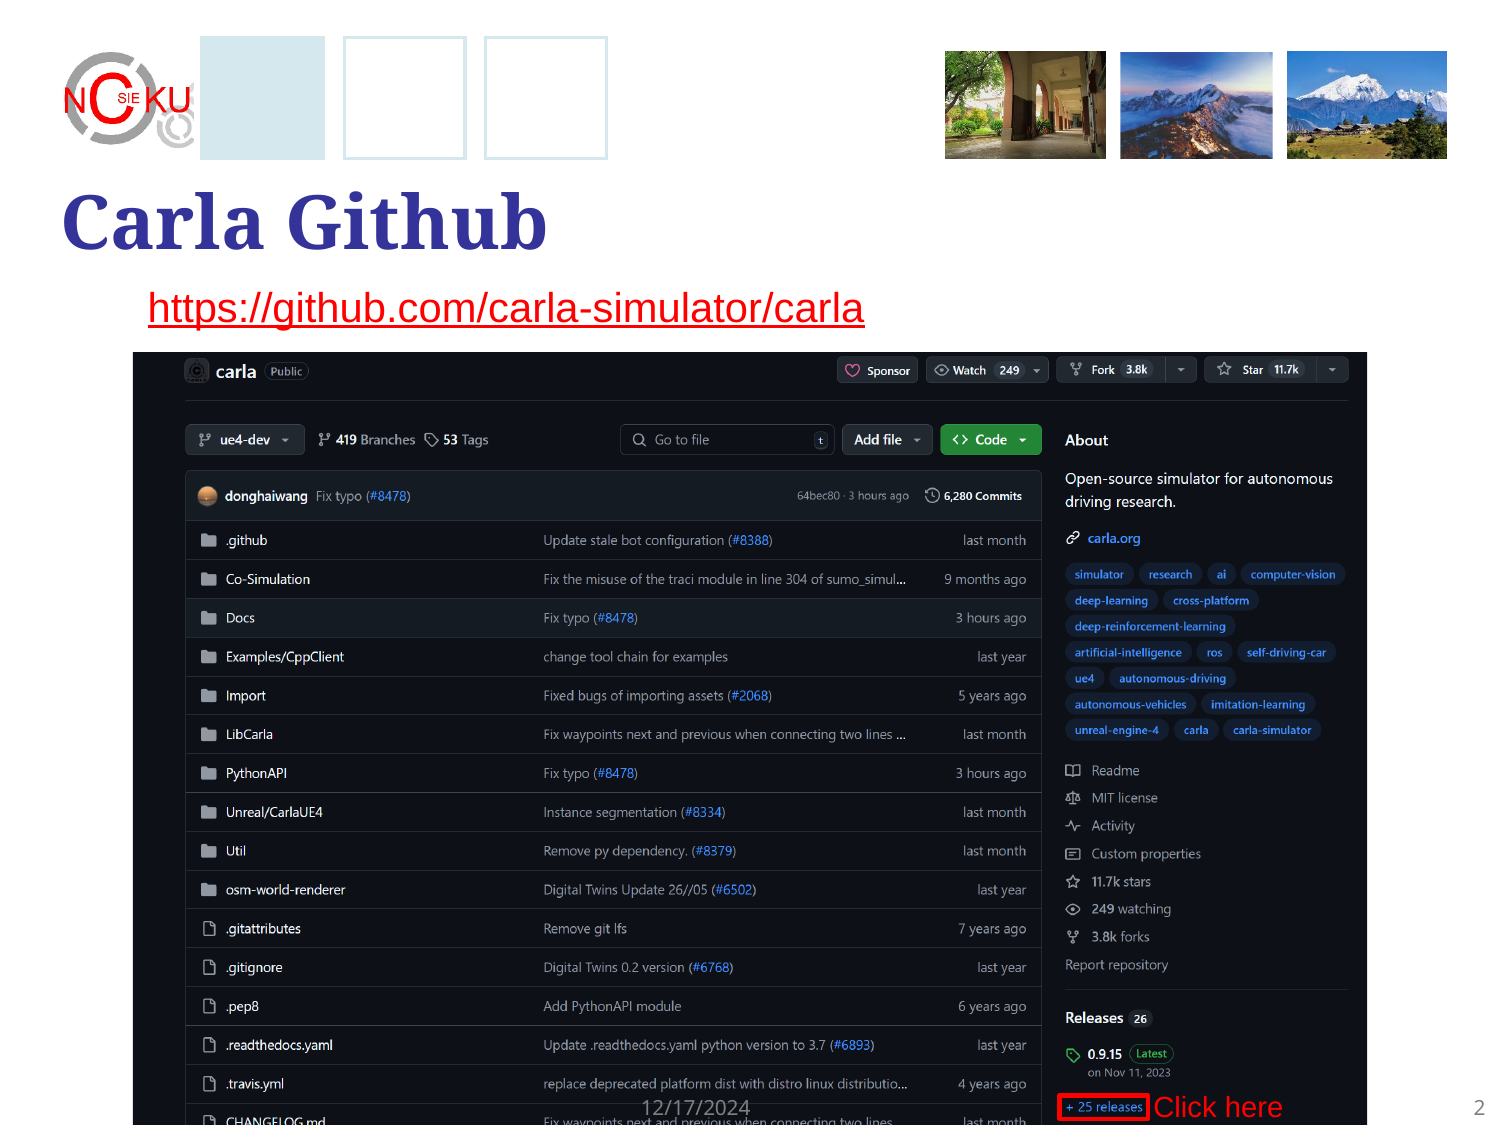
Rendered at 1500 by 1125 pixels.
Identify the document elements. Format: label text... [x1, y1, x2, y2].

picture [59, 37, 194, 161]
picture [1120, 52, 1273, 159]
picture [132, 352, 1368, 1125]
picture [1287, 51, 1447, 159]
slide_number 2 [1423, 1087, 1500, 1125]
title Carla Github [60, 160, 1421, 290]
picture [945, 51, 1106, 159]
text_box https://github.com/carla-simulator/carla [132, 273, 1295, 339]
